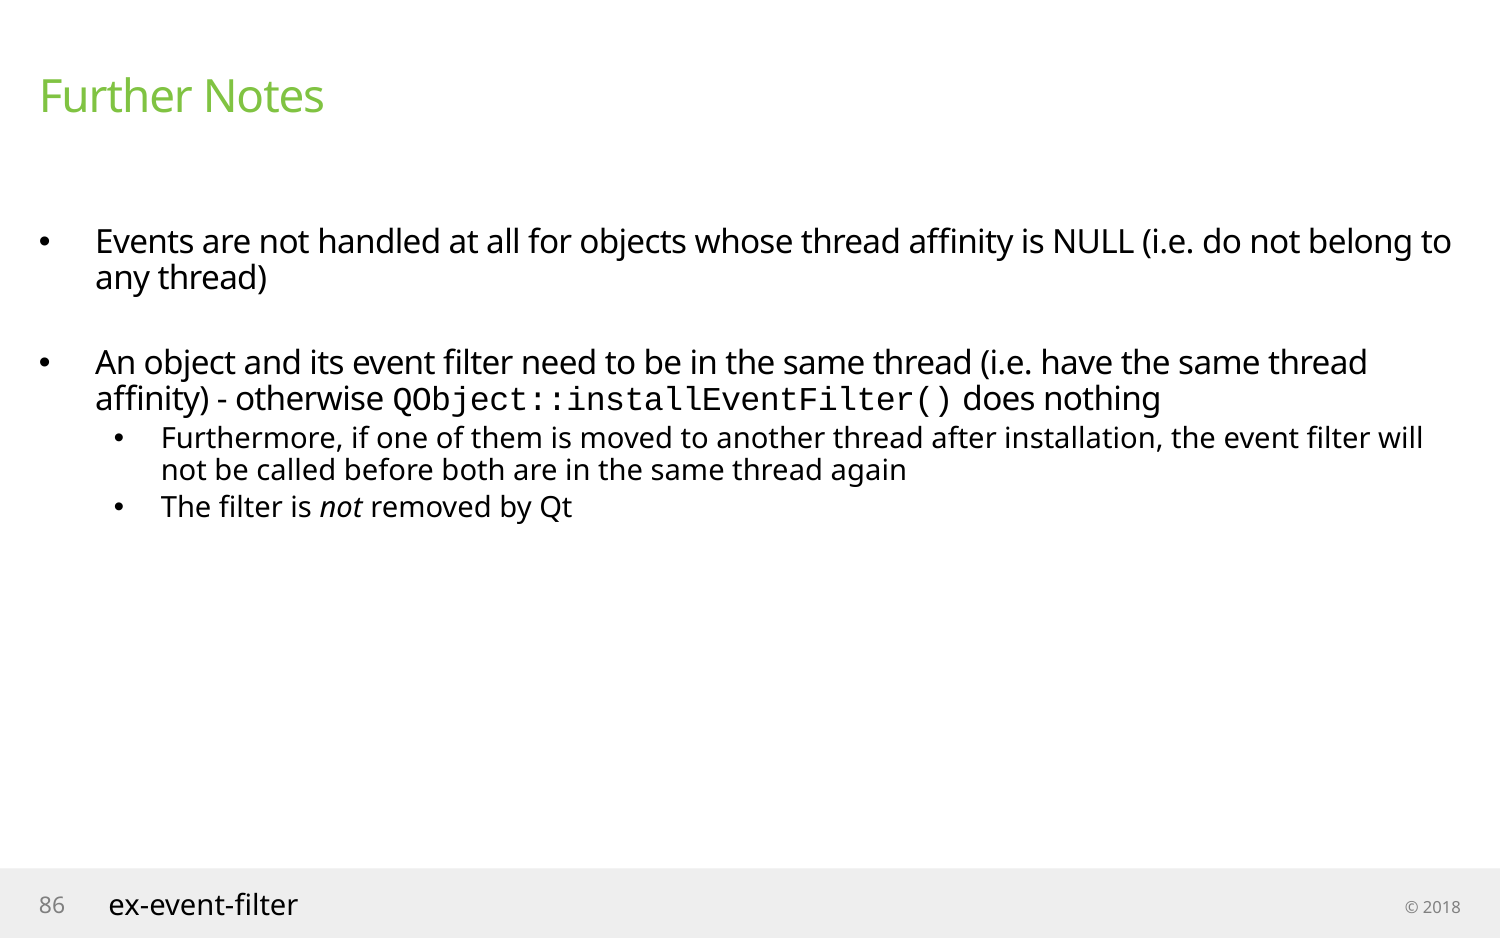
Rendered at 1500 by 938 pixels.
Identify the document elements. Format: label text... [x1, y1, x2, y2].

text_box ex-event-filter [93, 894, 795, 927]
title Further Notes [39, 66, 1052, 195]
slide_number 86 [39, 892, 410, 921]
footer © 2018 [1188, 896, 1461, 917]
list Events are not handled at all for objects whose thread affinity is NULL (i.e. do not belong to any thread) An object and its event filter need to be in the same thread (i.e. have the same thread affinity) - otherwise QObject::installEventFilter() does nothing Furthermore, if one of them is moved to another thread after installation, the event filter will not be called before both are in the same thread again The filter is not removed by Qt [39, 224, 1471, 846]
